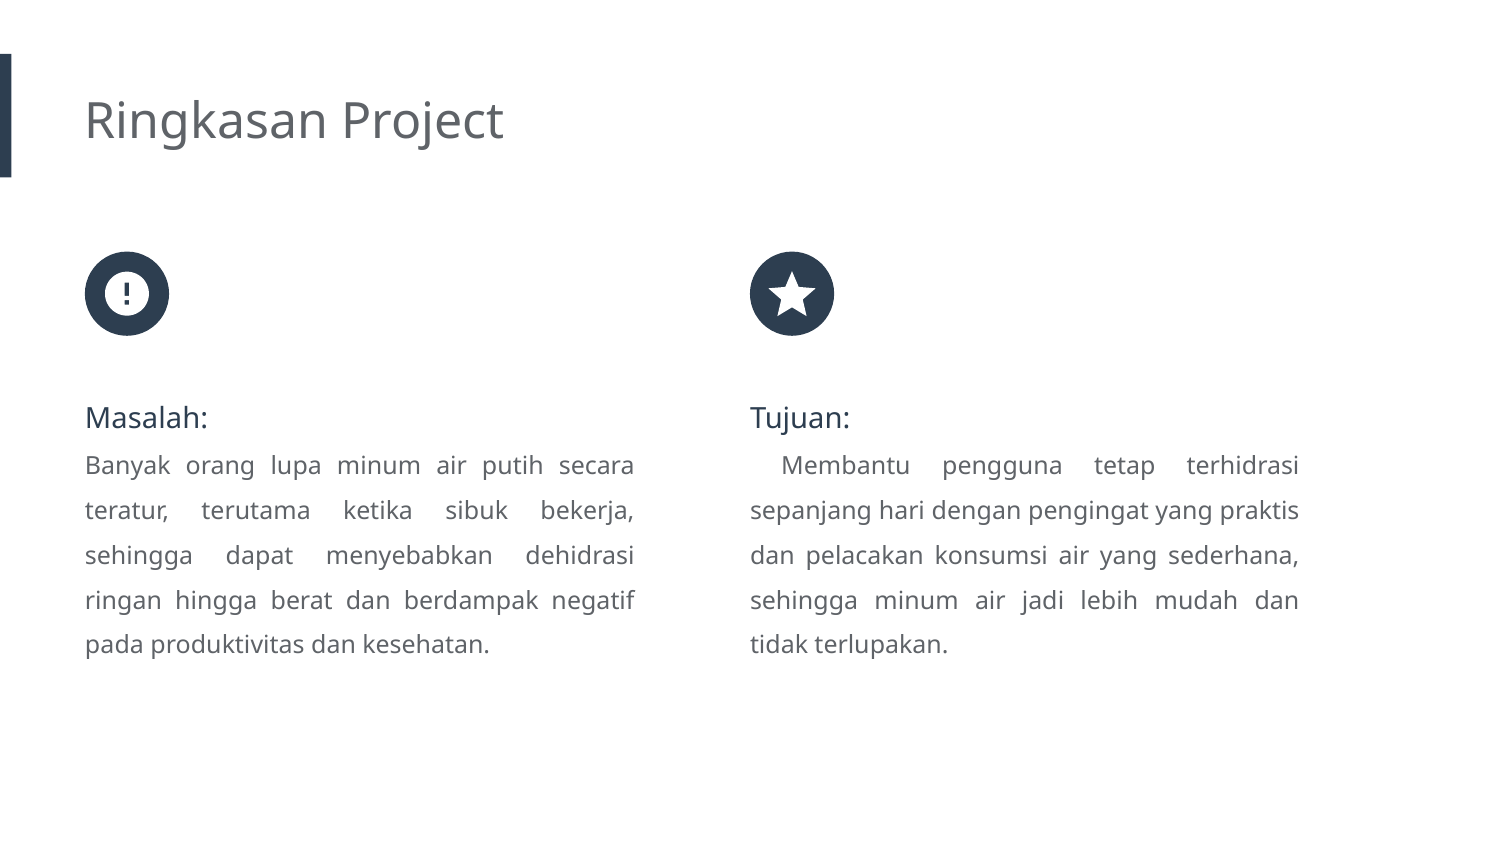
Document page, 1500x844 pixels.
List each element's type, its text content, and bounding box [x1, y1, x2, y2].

text_box Masalah: Banyak orang lupa minum air putih secara teratur, terutama ketika sibuk bekerja, sehingga dapat menyebabkan dehidrasi ringan hingga berat dan berdampak negatif pada produktivitas dan kesehatan. [84, 367, 651, 674]
text_box [749, 251, 835, 336]
text_box [105, 271, 149, 316]
text_box [768, 271, 816, 317]
text_box Ringkasan Project [84, 73, 1095, 164]
text_box [84, 251, 170, 336]
text_box Tujuan: Membantu pengguna tetap terhidrasi sepanjang hari dengan pengingat yang praktis dan pelacakan konsumsi air yang sederhana, sehingga minum air jadi lebih mudah dan tidak terlupakan. [750, 367, 1316, 674]
